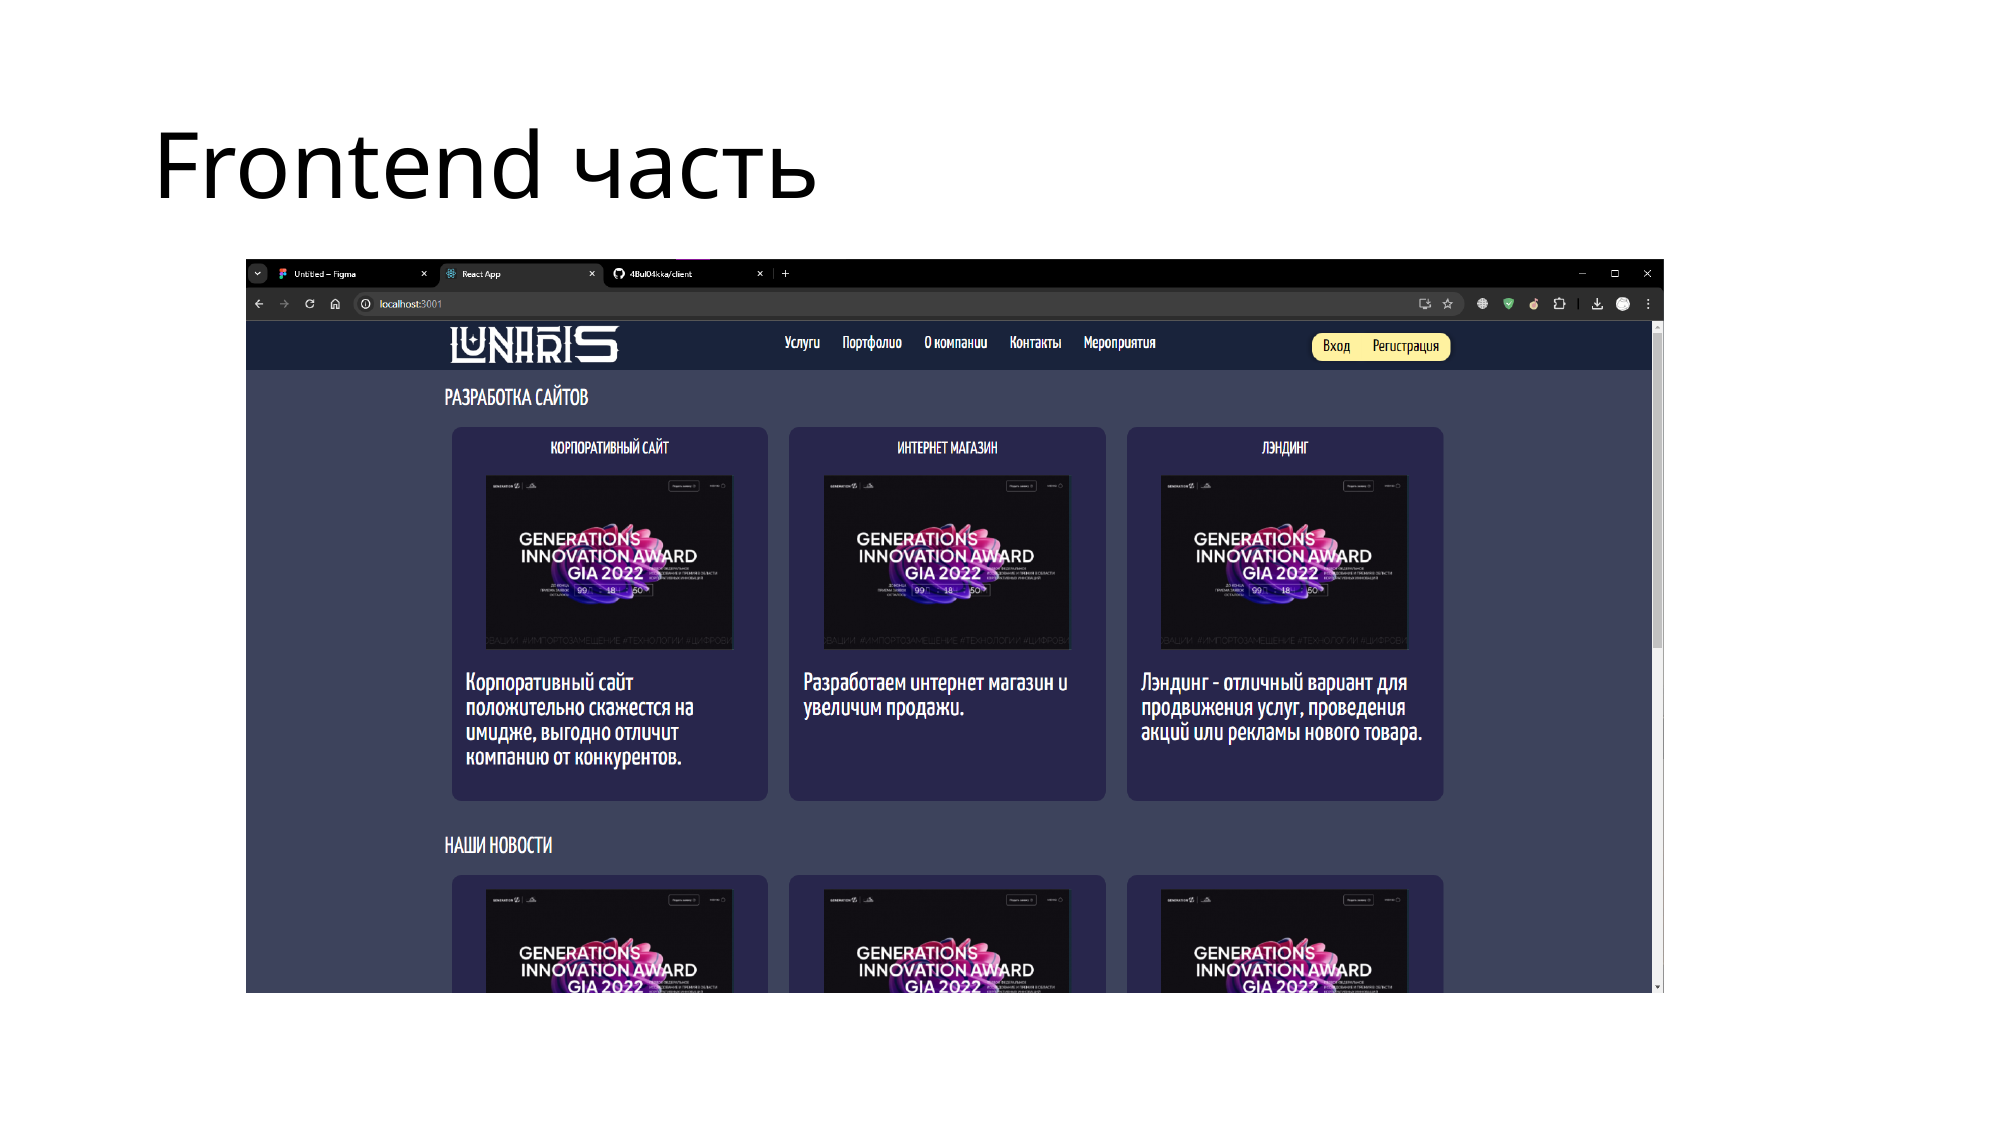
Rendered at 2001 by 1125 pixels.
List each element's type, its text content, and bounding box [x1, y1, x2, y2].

title Frontend часть [137, 59, 1863, 278]
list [246, 259, 1664, 993]
